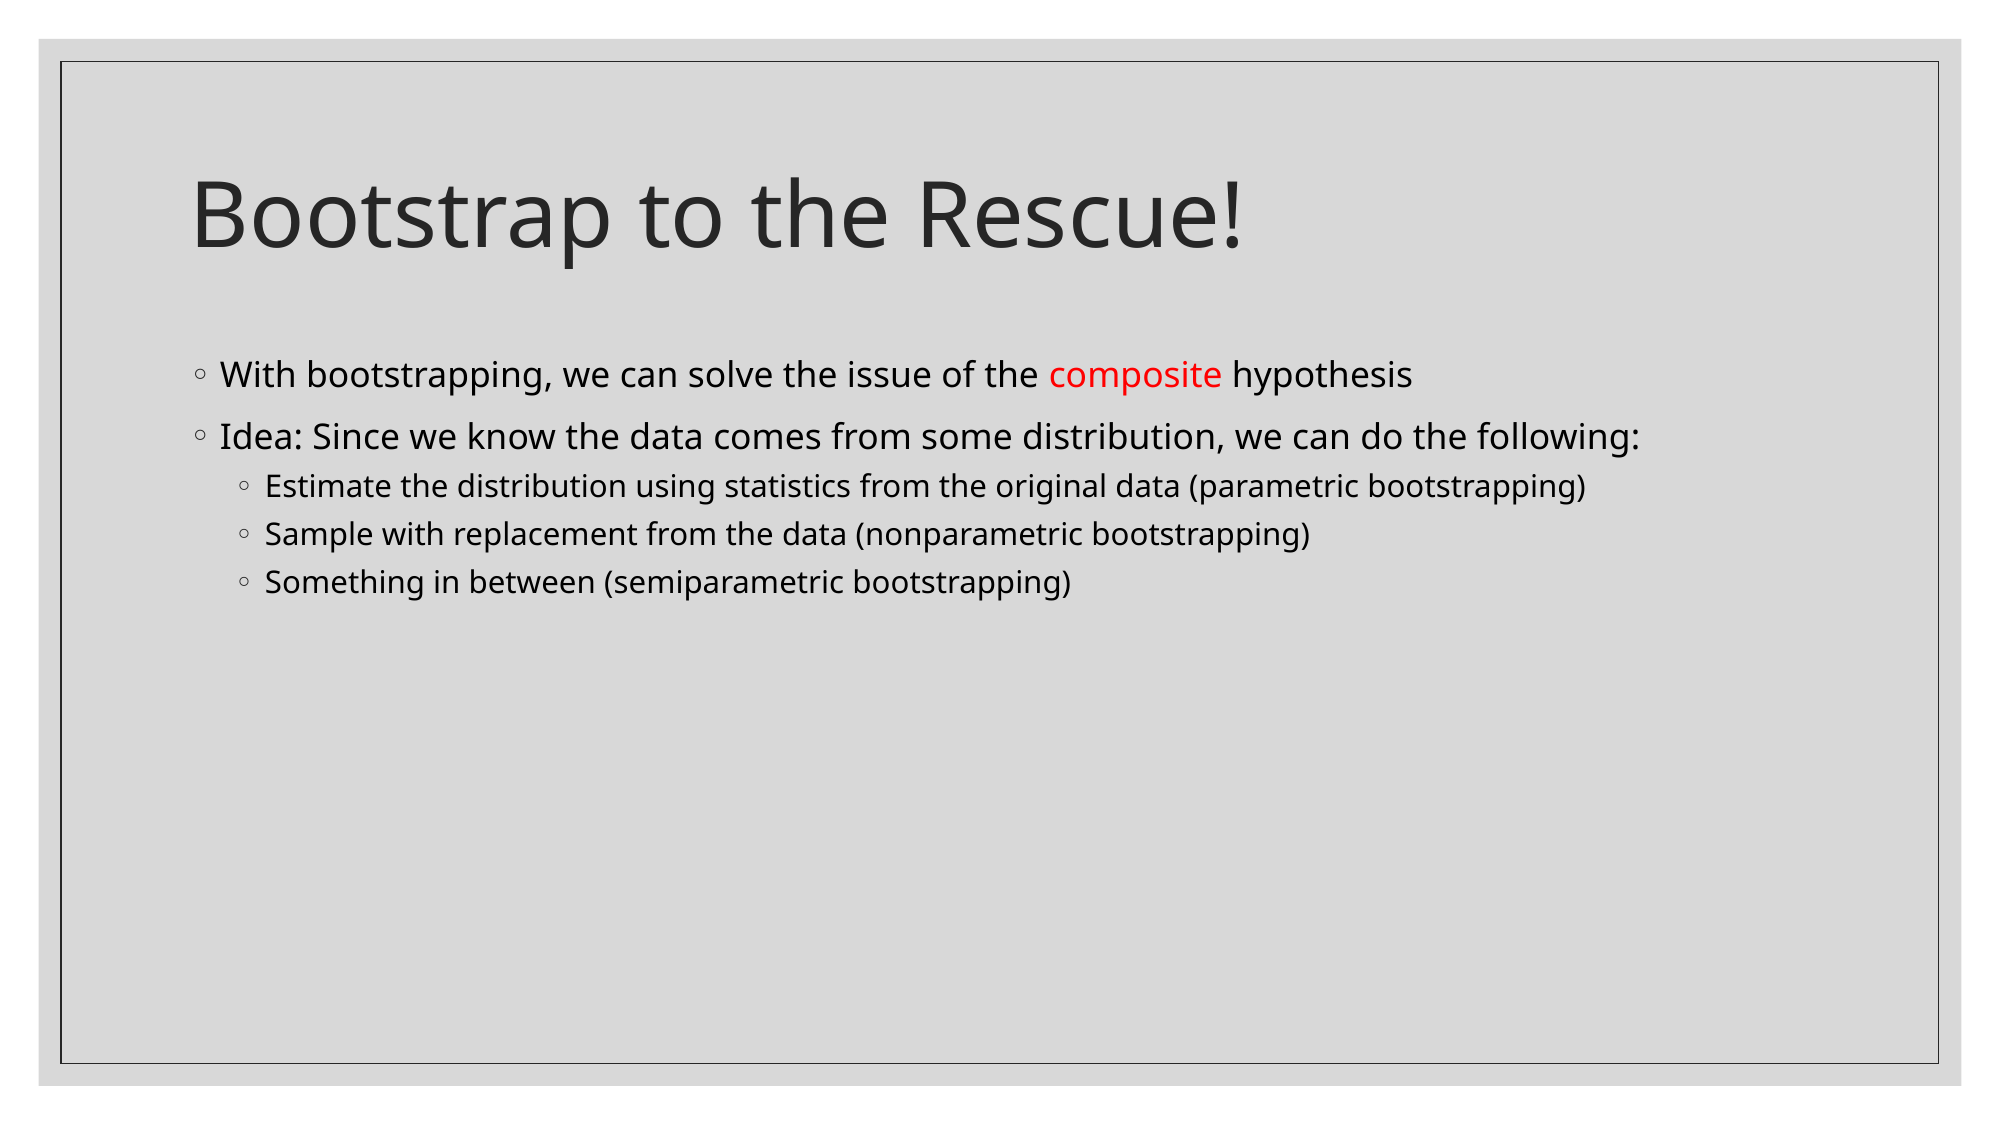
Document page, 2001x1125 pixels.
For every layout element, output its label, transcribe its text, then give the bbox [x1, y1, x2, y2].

list With bootstrapping, we can solve the issue of the composite hypothesis Idea: Since we know the data comes from some distribution, we can do the following: Estimate the distribution using statistics from the original data (parametric bootstrapping) Sample with replacement from the data (nonparametric bootstrapping) Something in between (semiparametric bootstrapping) [174, 345, 1825, 977]
title Bootstrap to the Rescue! [174, 105, 1825, 331]
